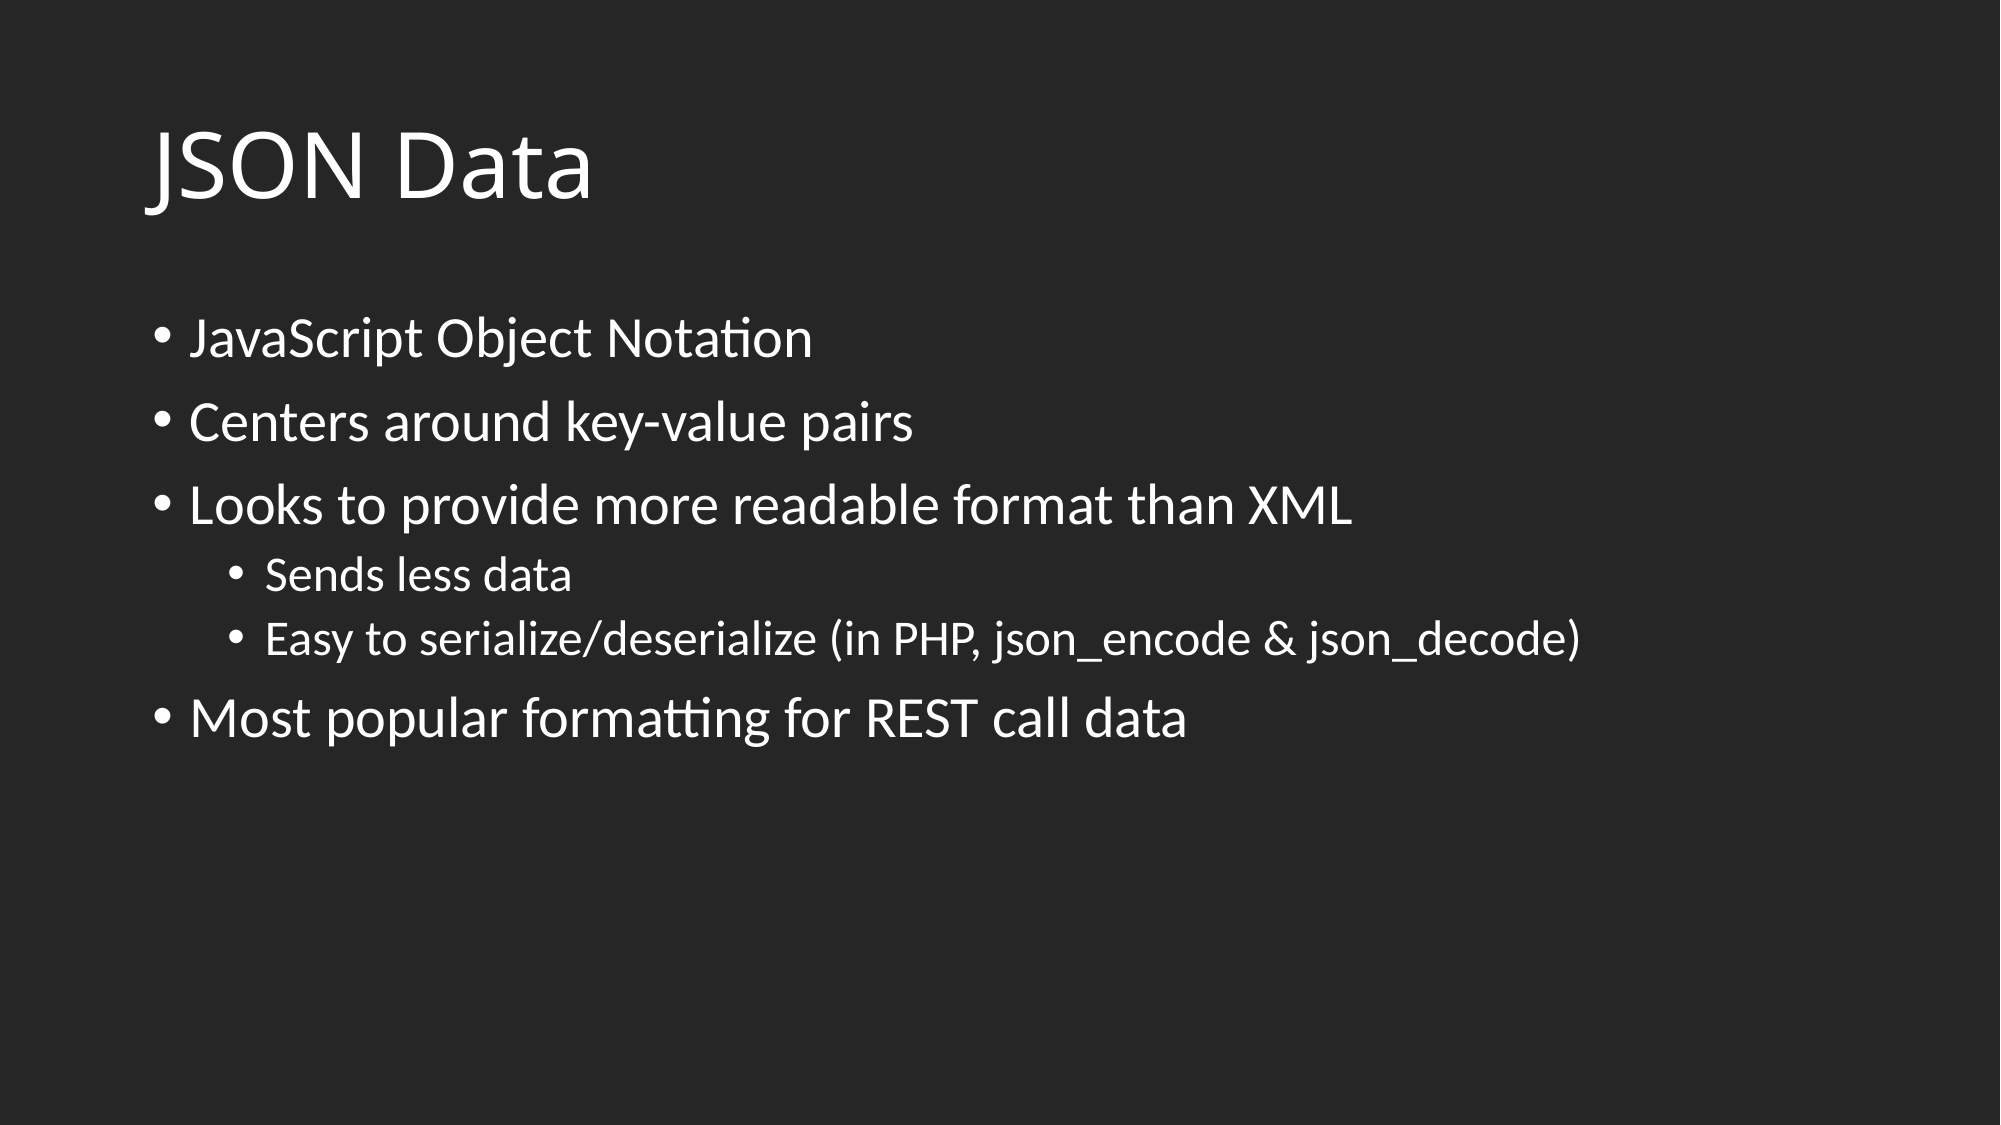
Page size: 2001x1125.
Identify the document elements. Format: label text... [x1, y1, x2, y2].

title JSON Data [137, 59, 1863, 278]
list JavaScript Object Notation Centers around key-value pairs Looks to provide more readable format than XML Sends less data Easy to serialize/deserialize (in PHP, json_encode & json_decode) Most popular formatting for REST call data [137, 299, 1863, 1014]
